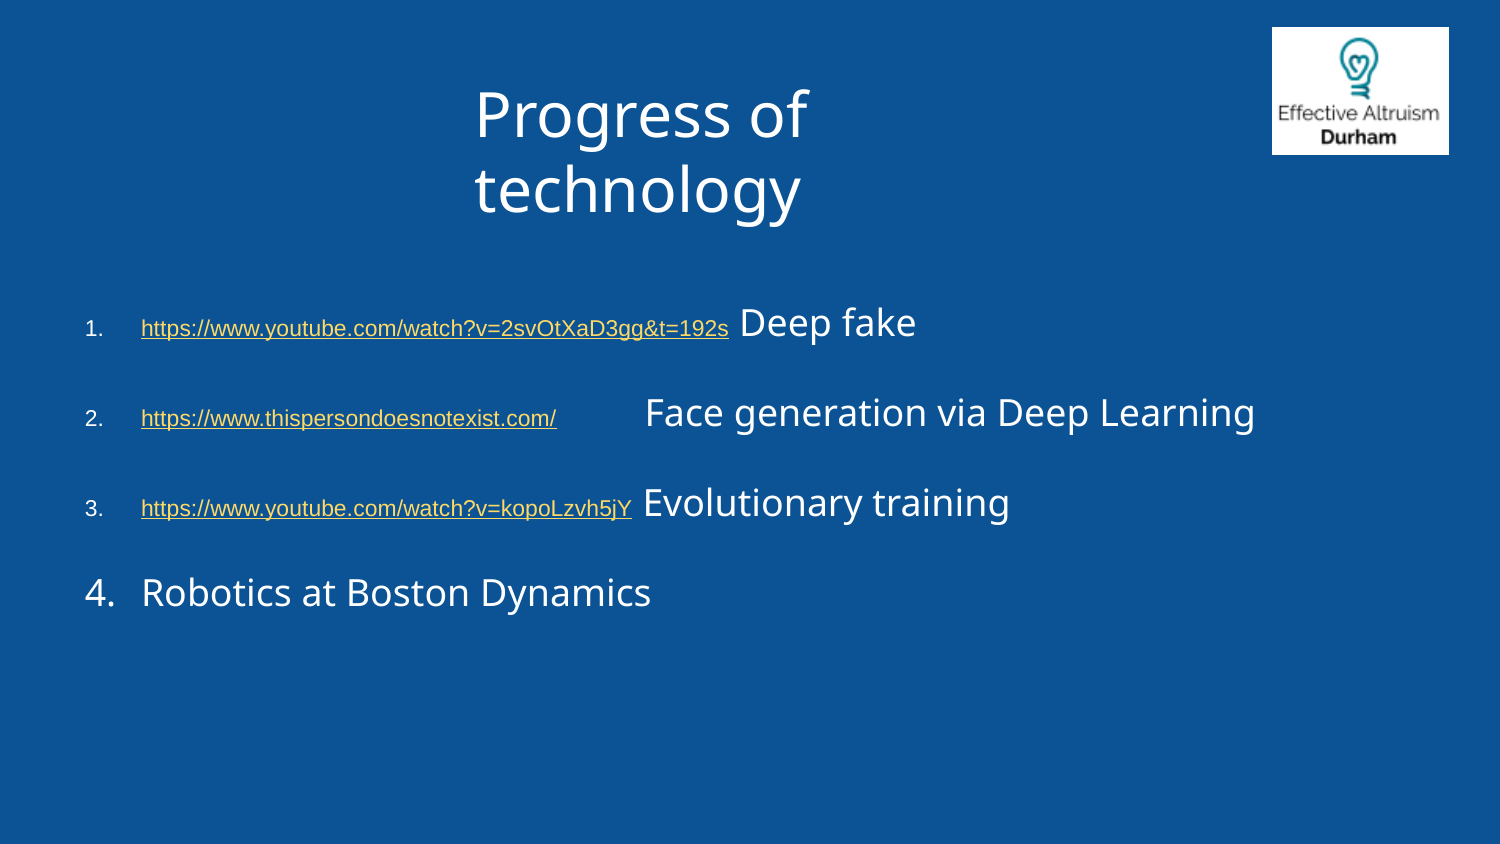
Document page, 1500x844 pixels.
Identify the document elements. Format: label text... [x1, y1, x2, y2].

title Progress of technology [459, 60, 1041, 155]
list https://www.youtube.com/watch?v=2svOtXaD3gg&t=192s Deep fake https://www.thispersondoesnotexist.com/ Face generation via Deep Learning https://www.youtube.com/watch?v=kopoLzvh5jY Evolutionary training Robotics at Boston Dynamics [51, 238, 1449, 622]
picture [1271, 27, 1450, 155]
